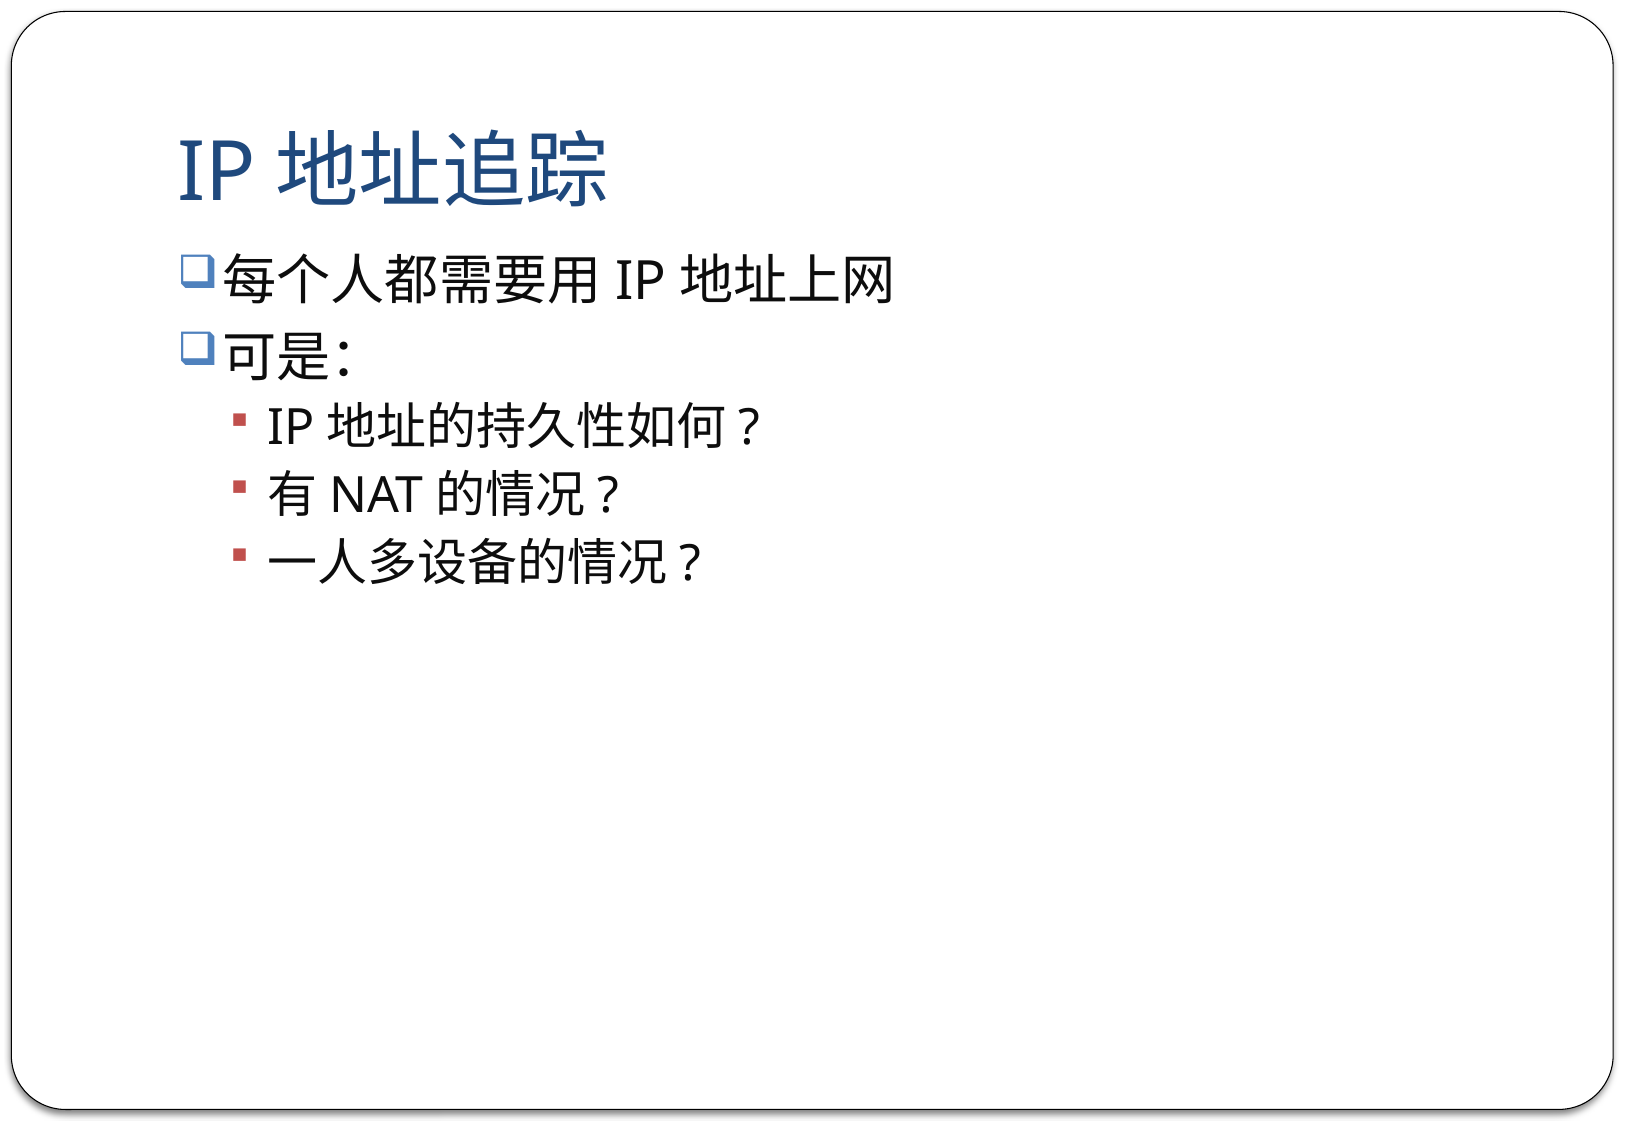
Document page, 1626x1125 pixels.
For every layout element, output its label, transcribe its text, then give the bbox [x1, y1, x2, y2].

list 每个人都需要用IP地址上网 可是： IP地址的持久性如何? 有NAT的情况? 一人多设备的情况? [162, 237, 1544, 988]
title IP地址追踪 [162, 45, 1544, 233]
